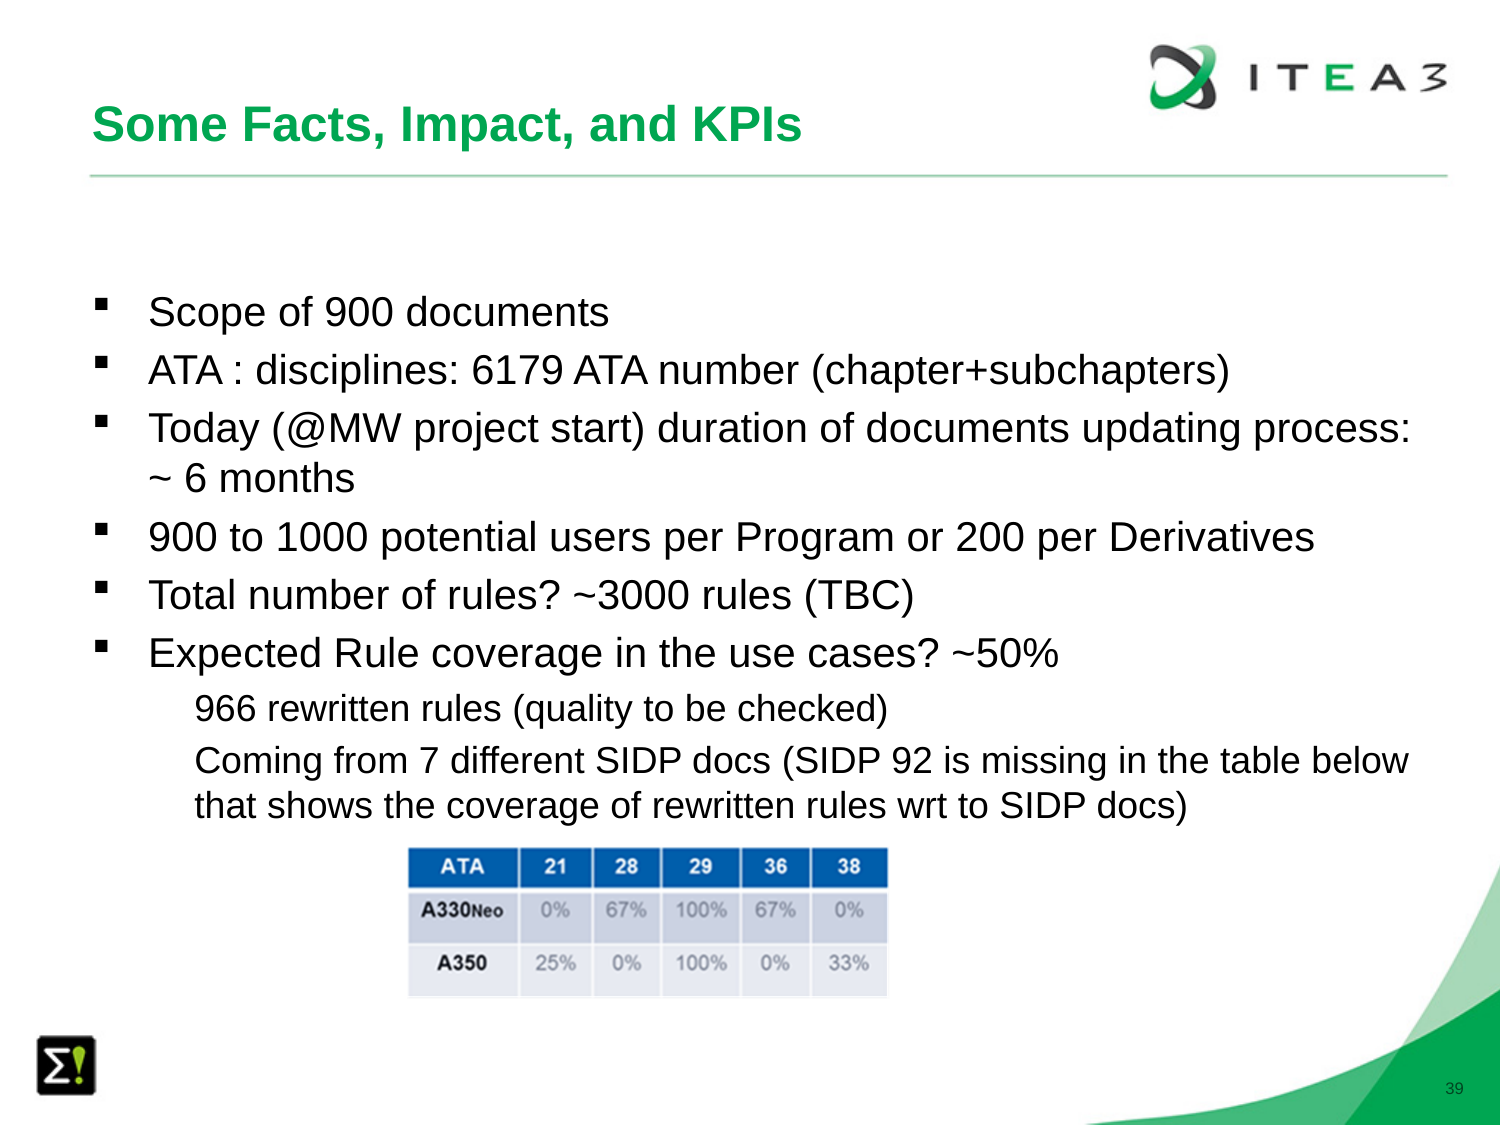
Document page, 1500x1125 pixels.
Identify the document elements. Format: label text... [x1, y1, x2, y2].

list Scope of 900 documents ATA : disciplines: 6179 ATA number (chapter+subchapters) Today (@MW project start) duration of documents updating process: ~ 6 months 900 to 1000 potential users per Program or 200 per Derivatives Total number of rules? ~3000 rules (TBC) Expected Rule coverage in the use cases? ~50% 966 rewritten rules (quality to be checked) Coming from 7 different SIDP docs (SIDP 92 is missing in the table below that shows the coverage of rewritten rules wrt to SIDP docs) [76, 218, 1447, 1046]
title Some Facts, Impact, and KPIs [76, 23, 1099, 160]
picture [0, 0, 1500, 1125]
